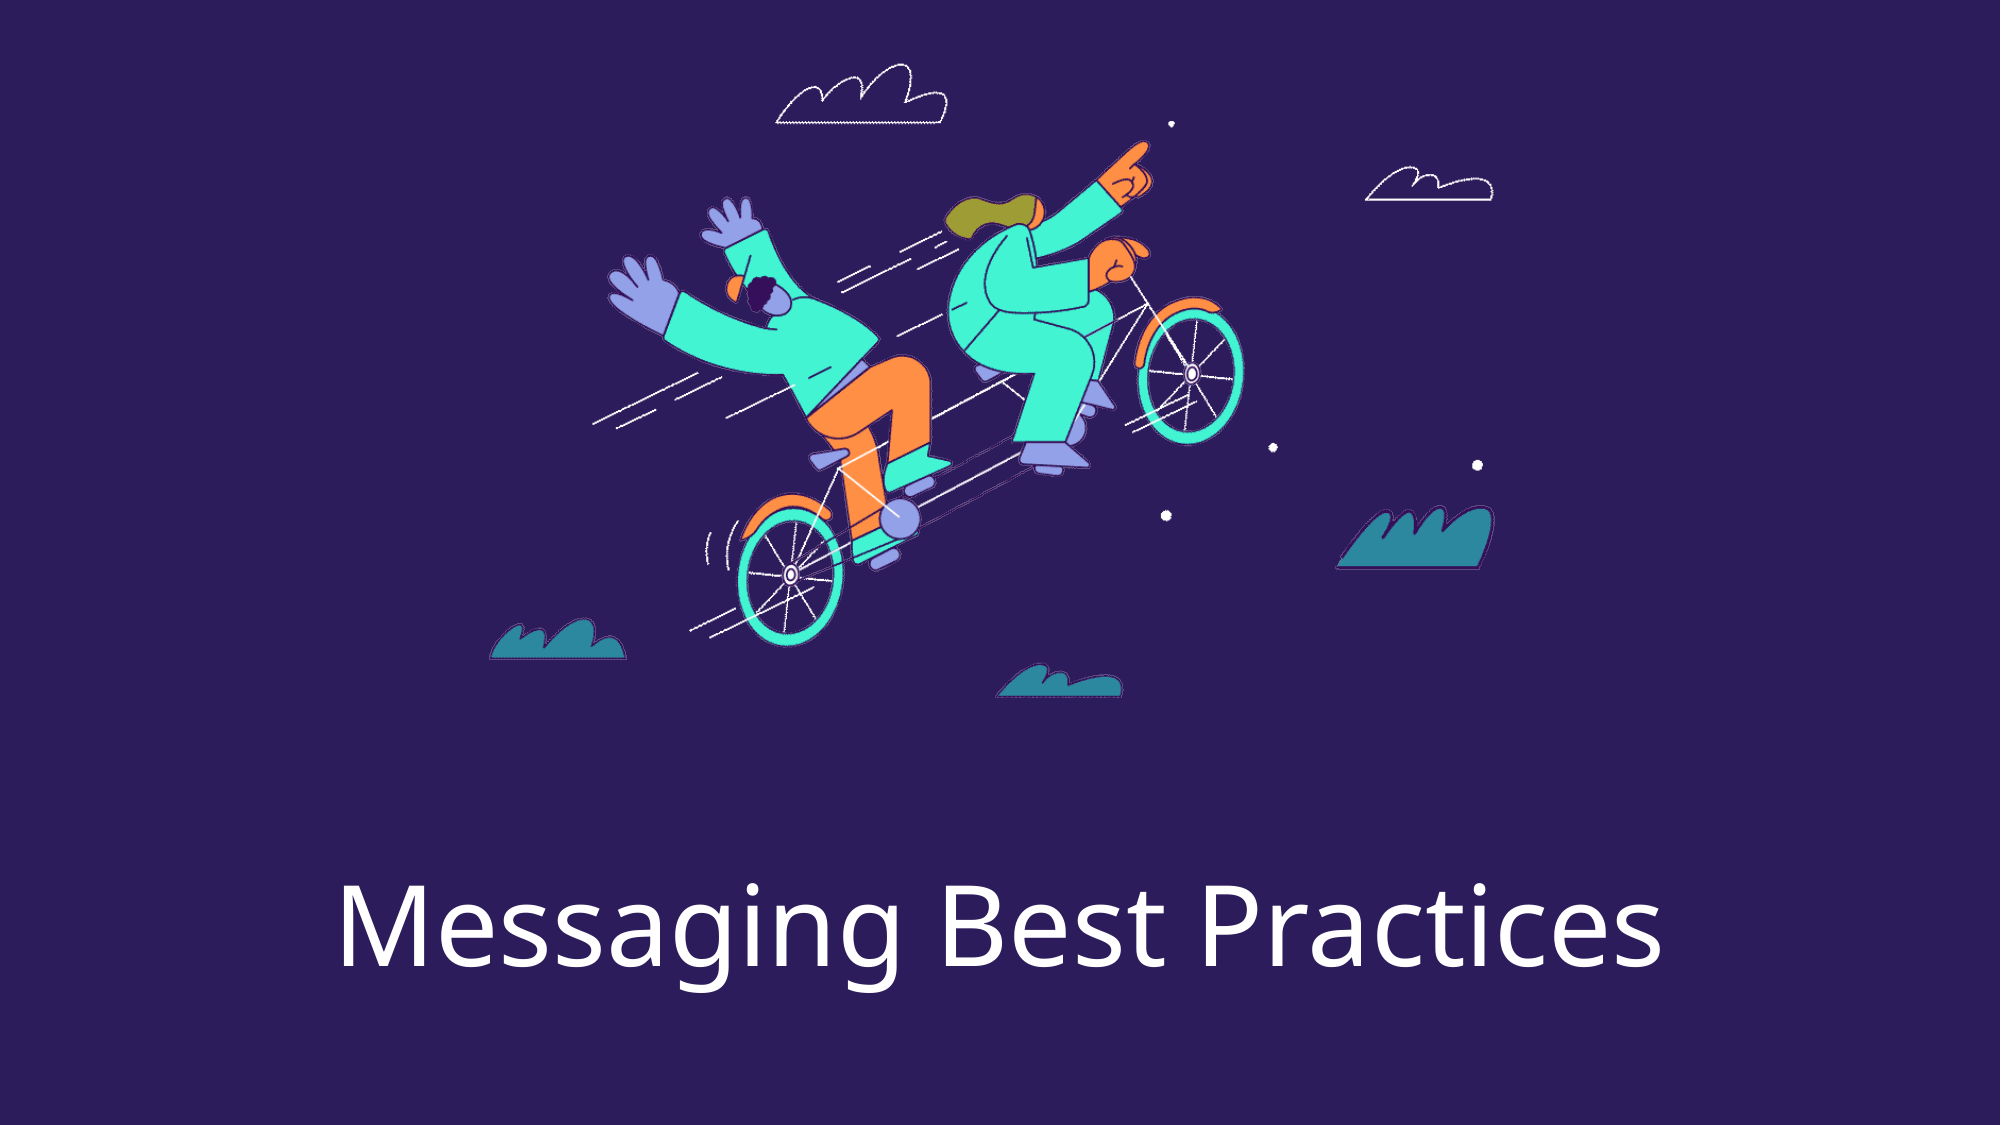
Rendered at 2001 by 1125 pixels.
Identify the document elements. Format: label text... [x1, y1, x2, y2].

picture [0, 52, 2000, 786]
title Messaging Best Practices [175, 832, 1825, 1024]
